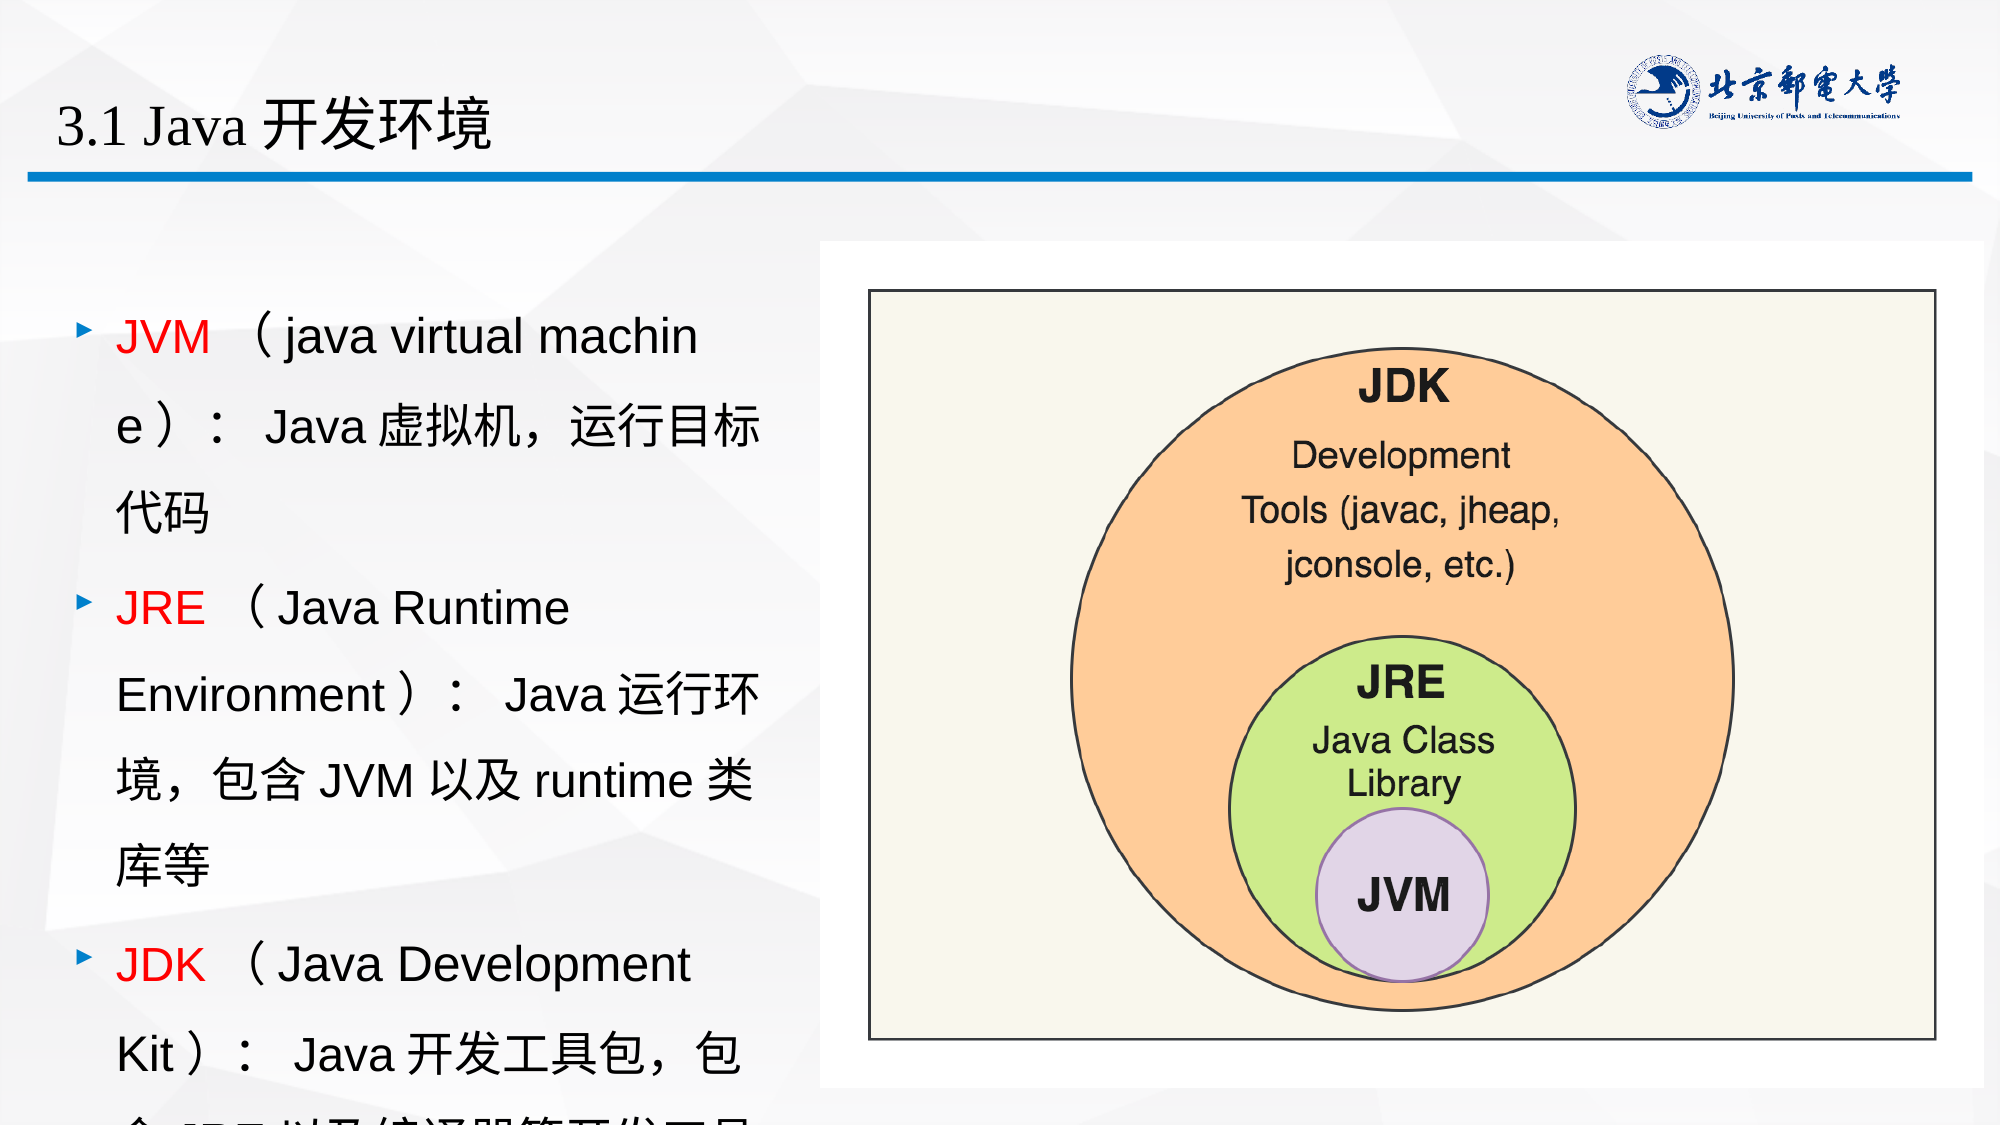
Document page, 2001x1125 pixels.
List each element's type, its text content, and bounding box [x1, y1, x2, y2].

picture [0, 0, 2000, 1125]
title 3.1 Java开发环境 [41, 52, 1188, 201]
text_box JVM（java virtual machine）：Java虚拟机，运行目标代码 JRE（Java Runtime Environment）：Java运行环境，包含JVM以及runtime类库等 JDK（Java Development Kit）：Java开发工具包，包含JRE以及编译器等开发工具 [41, 200, 804, 1125]
